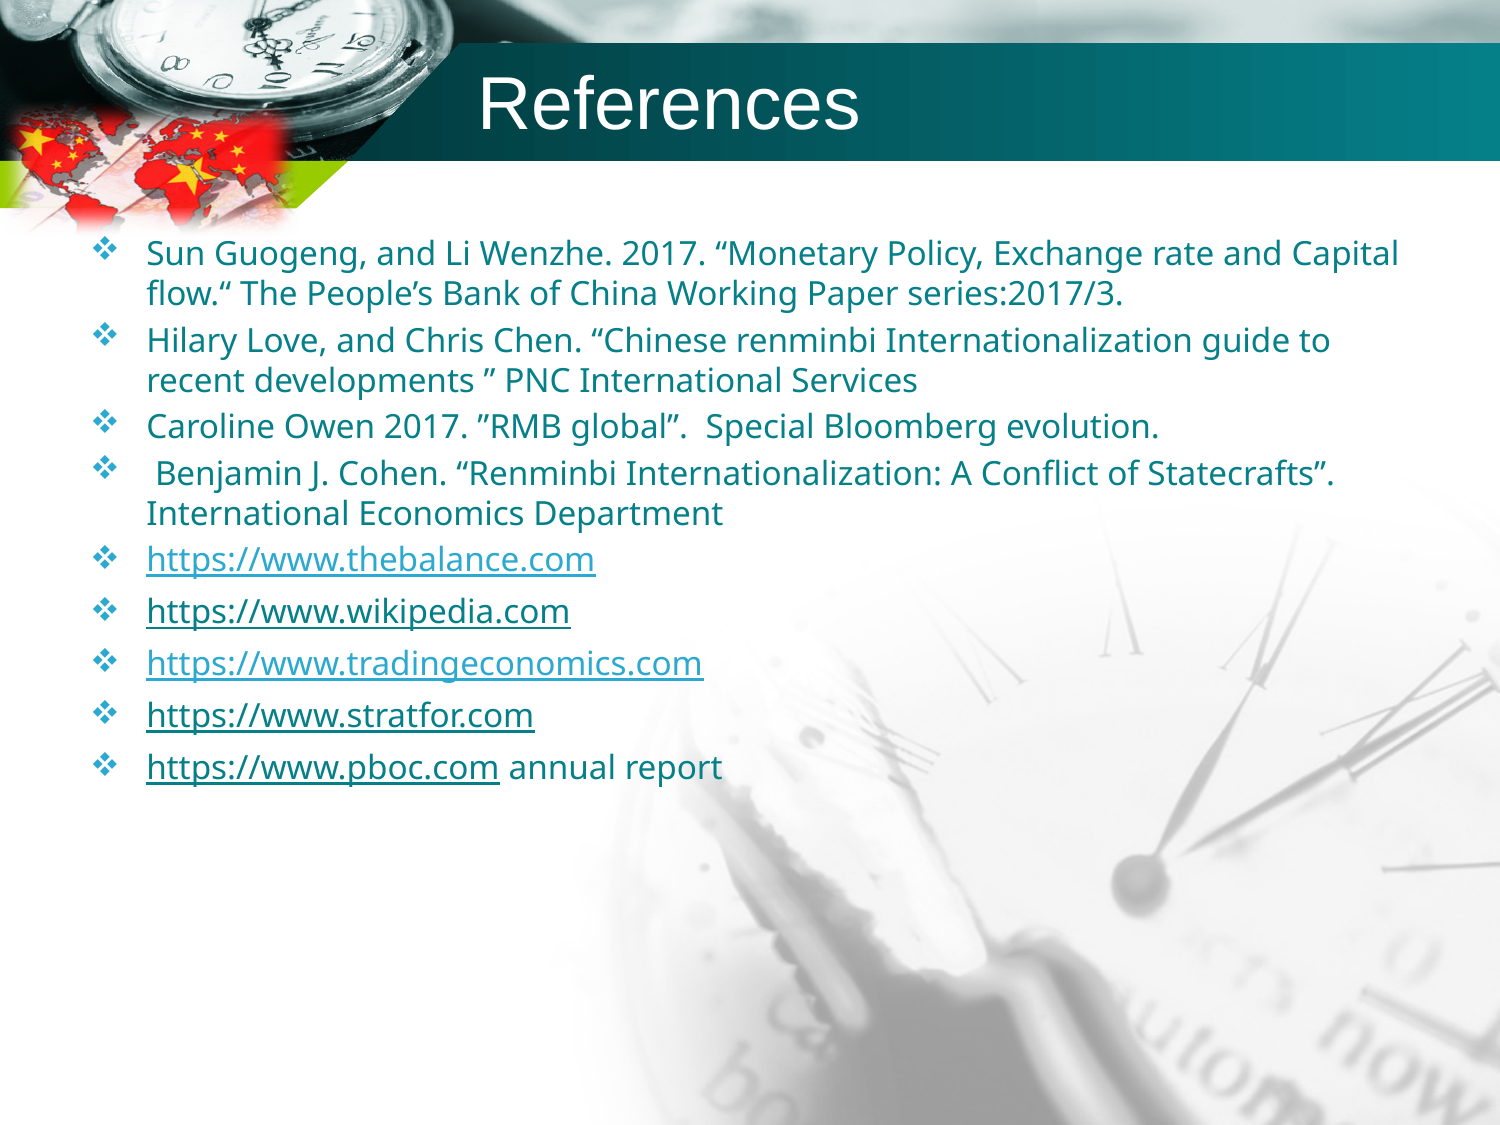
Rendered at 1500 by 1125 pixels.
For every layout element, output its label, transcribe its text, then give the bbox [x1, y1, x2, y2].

picture [0, 0, 1500, 238]
picture [513, 467, 1500, 1125]
list Sun Guogeng, and Li Wenzhe. 2017. “Monetary Policy, Exchange rate and Capital flow.“ The People’s Bank of China Working Paper series:2017/3. Hilary Love, and Chris Chen. “Chinese renminbi Internationalization guide to recent developments ” PNC International Services Caroline Owen 2017. ”RMB global”. Special Bloomberg evolution. Benjamin J. Cohen. “Renminbi Internationalization: A Conflict of Statecrafts”. International Economics Department https://www.thebalance.com https://www.wikipedia.com https://www.tradingeconomics.com https://www.stratfor.com https://www.pboc.com annual report [74, 224, 1426, 1026]
title References [462, 53, 1463, 147]
